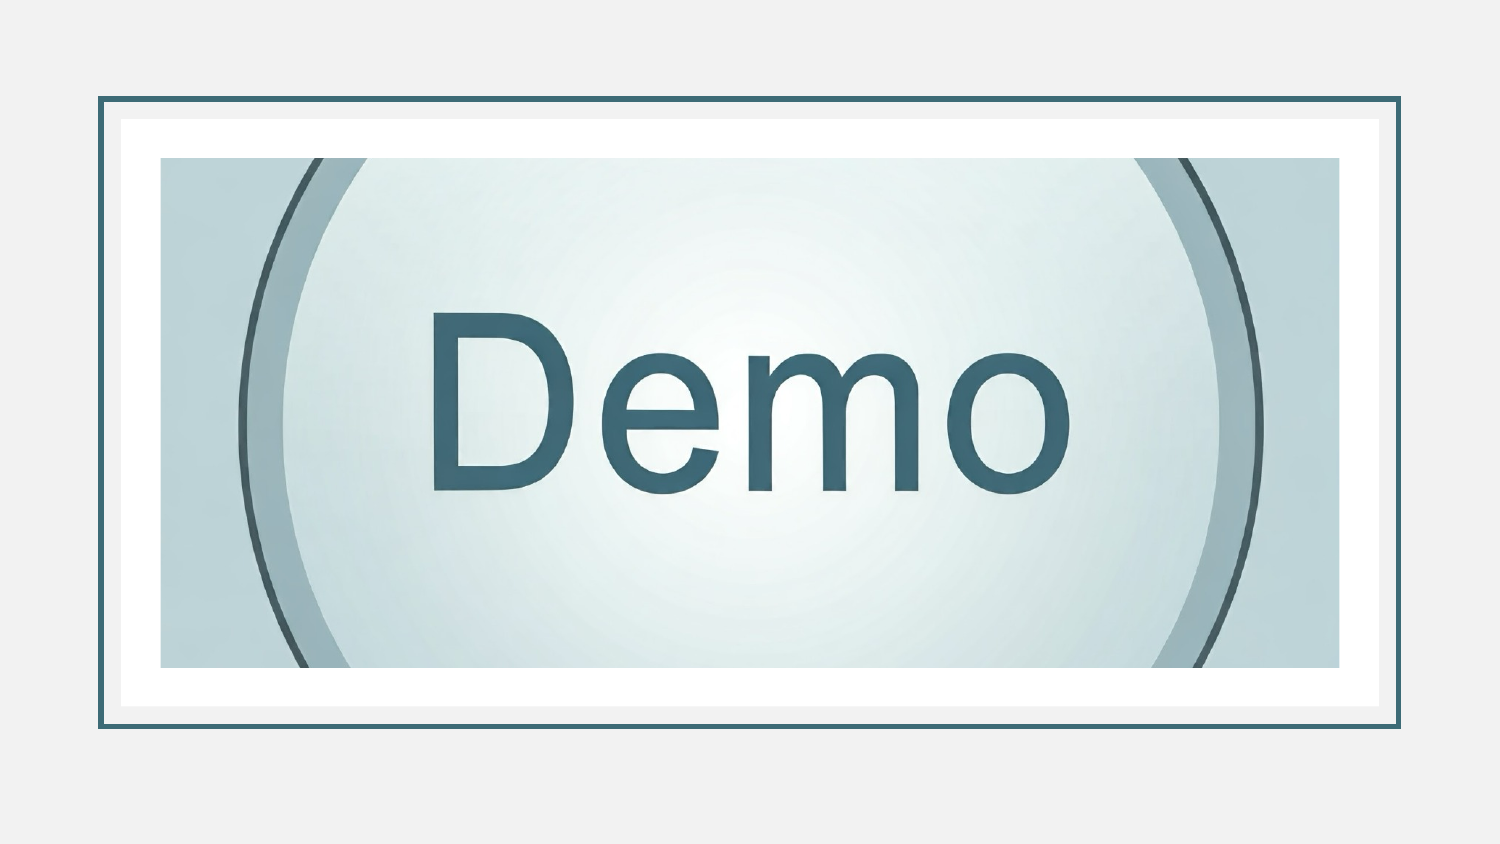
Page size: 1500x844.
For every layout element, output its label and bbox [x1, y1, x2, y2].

text_box [120, 118, 1380, 707]
picture [160, 158, 1340, 668]
text_box [100, 98, 1400, 728]
